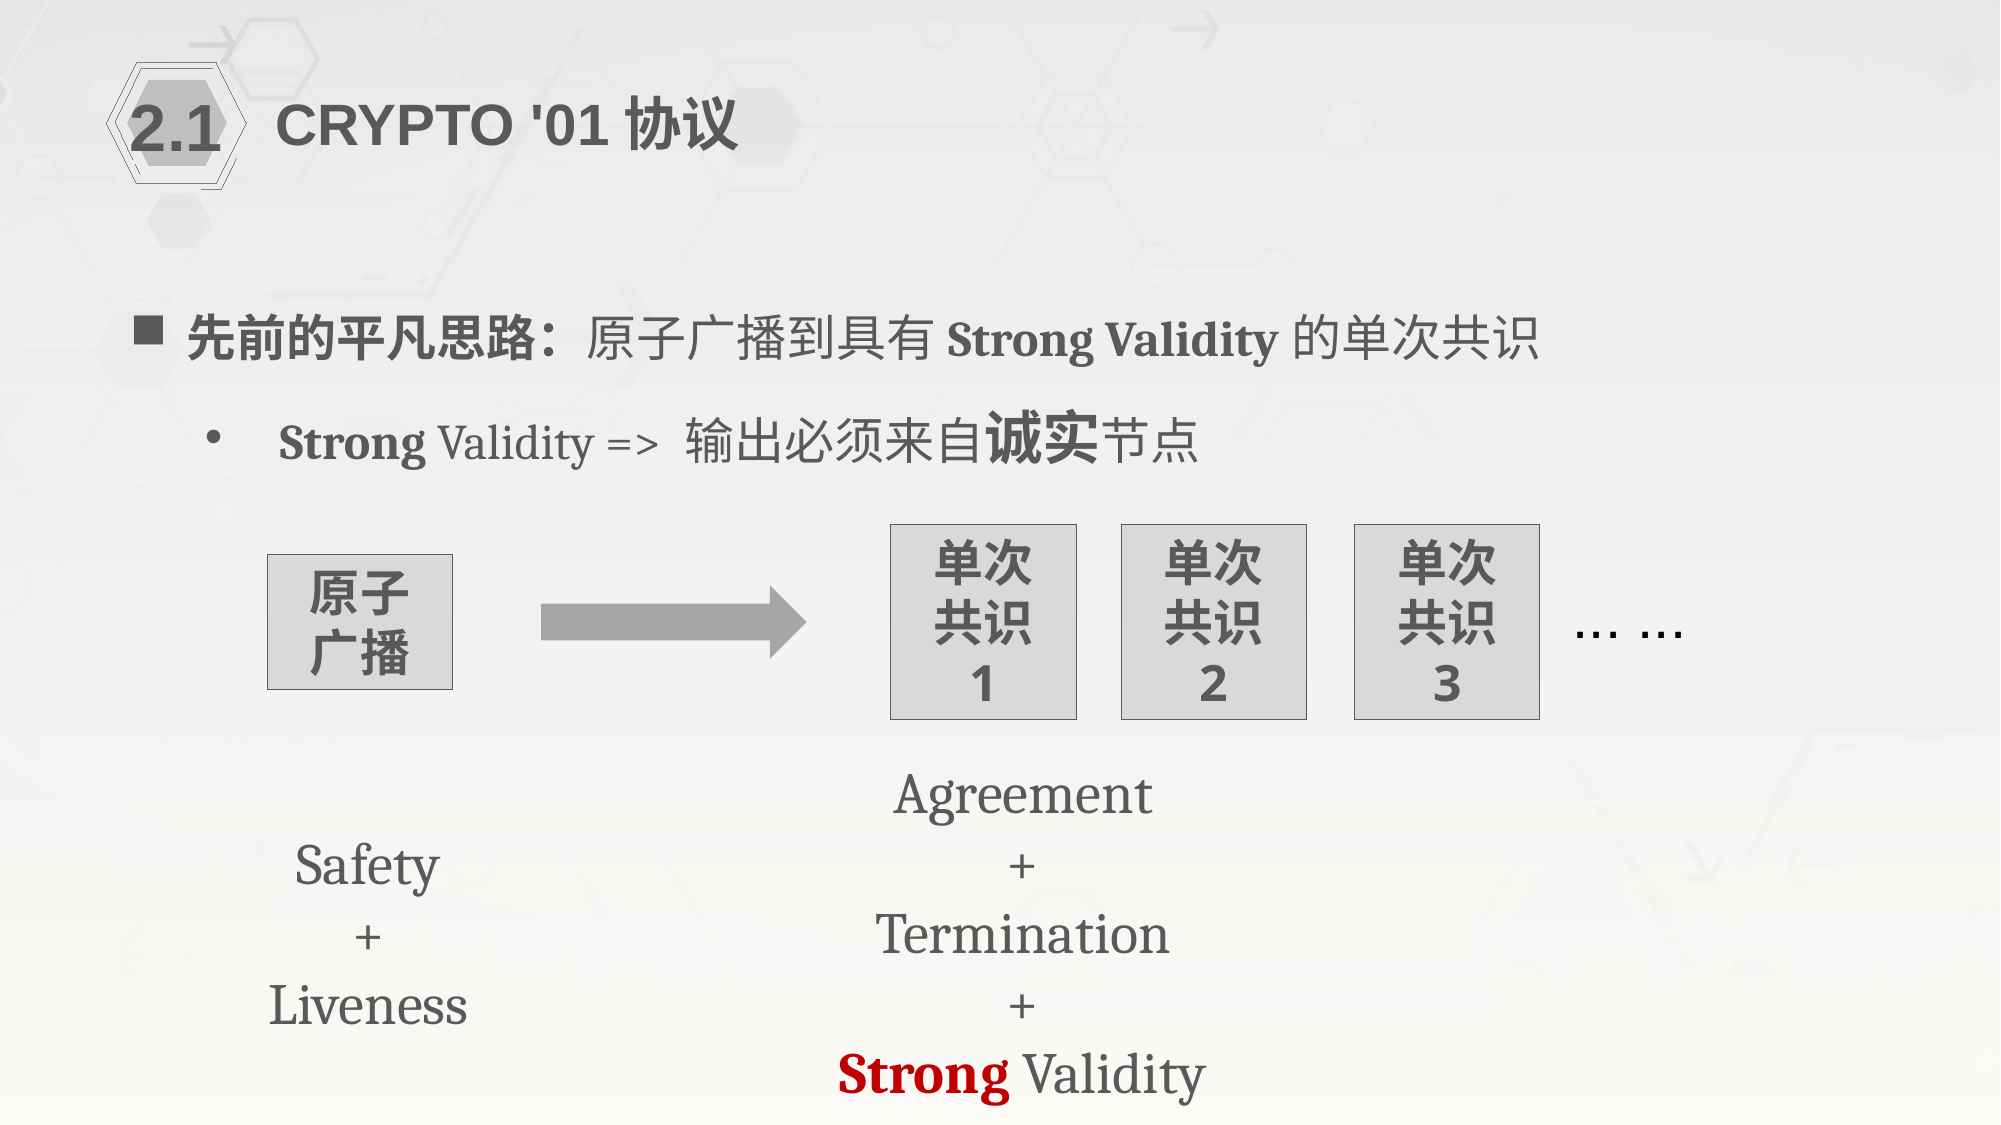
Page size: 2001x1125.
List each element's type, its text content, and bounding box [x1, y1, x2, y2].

text_box 单次 共识 3 [1354, 524, 1540, 720]
text_box ... ... [1421, 573, 1838, 658]
text_box [539, 582, 809, 662]
text_box 原子 广播 [267, 554, 453, 690]
text_box 单次 共识 1 [890, 524, 1077, 720]
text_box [106, 62, 749, 190]
text_box 先前的平凡思路：原子广播到具有Strong Validity的单次共识 Strong Validity => 输出必须来自诚实节点 [115, 269, 2000, 479]
text_box 单次 共识 2 [1121, 524, 1307, 720]
text_box Agreement + Termination + Strong Validity [824, 747, 1222, 1113]
text_box Safety + Liveness [253, 818, 484, 1044]
